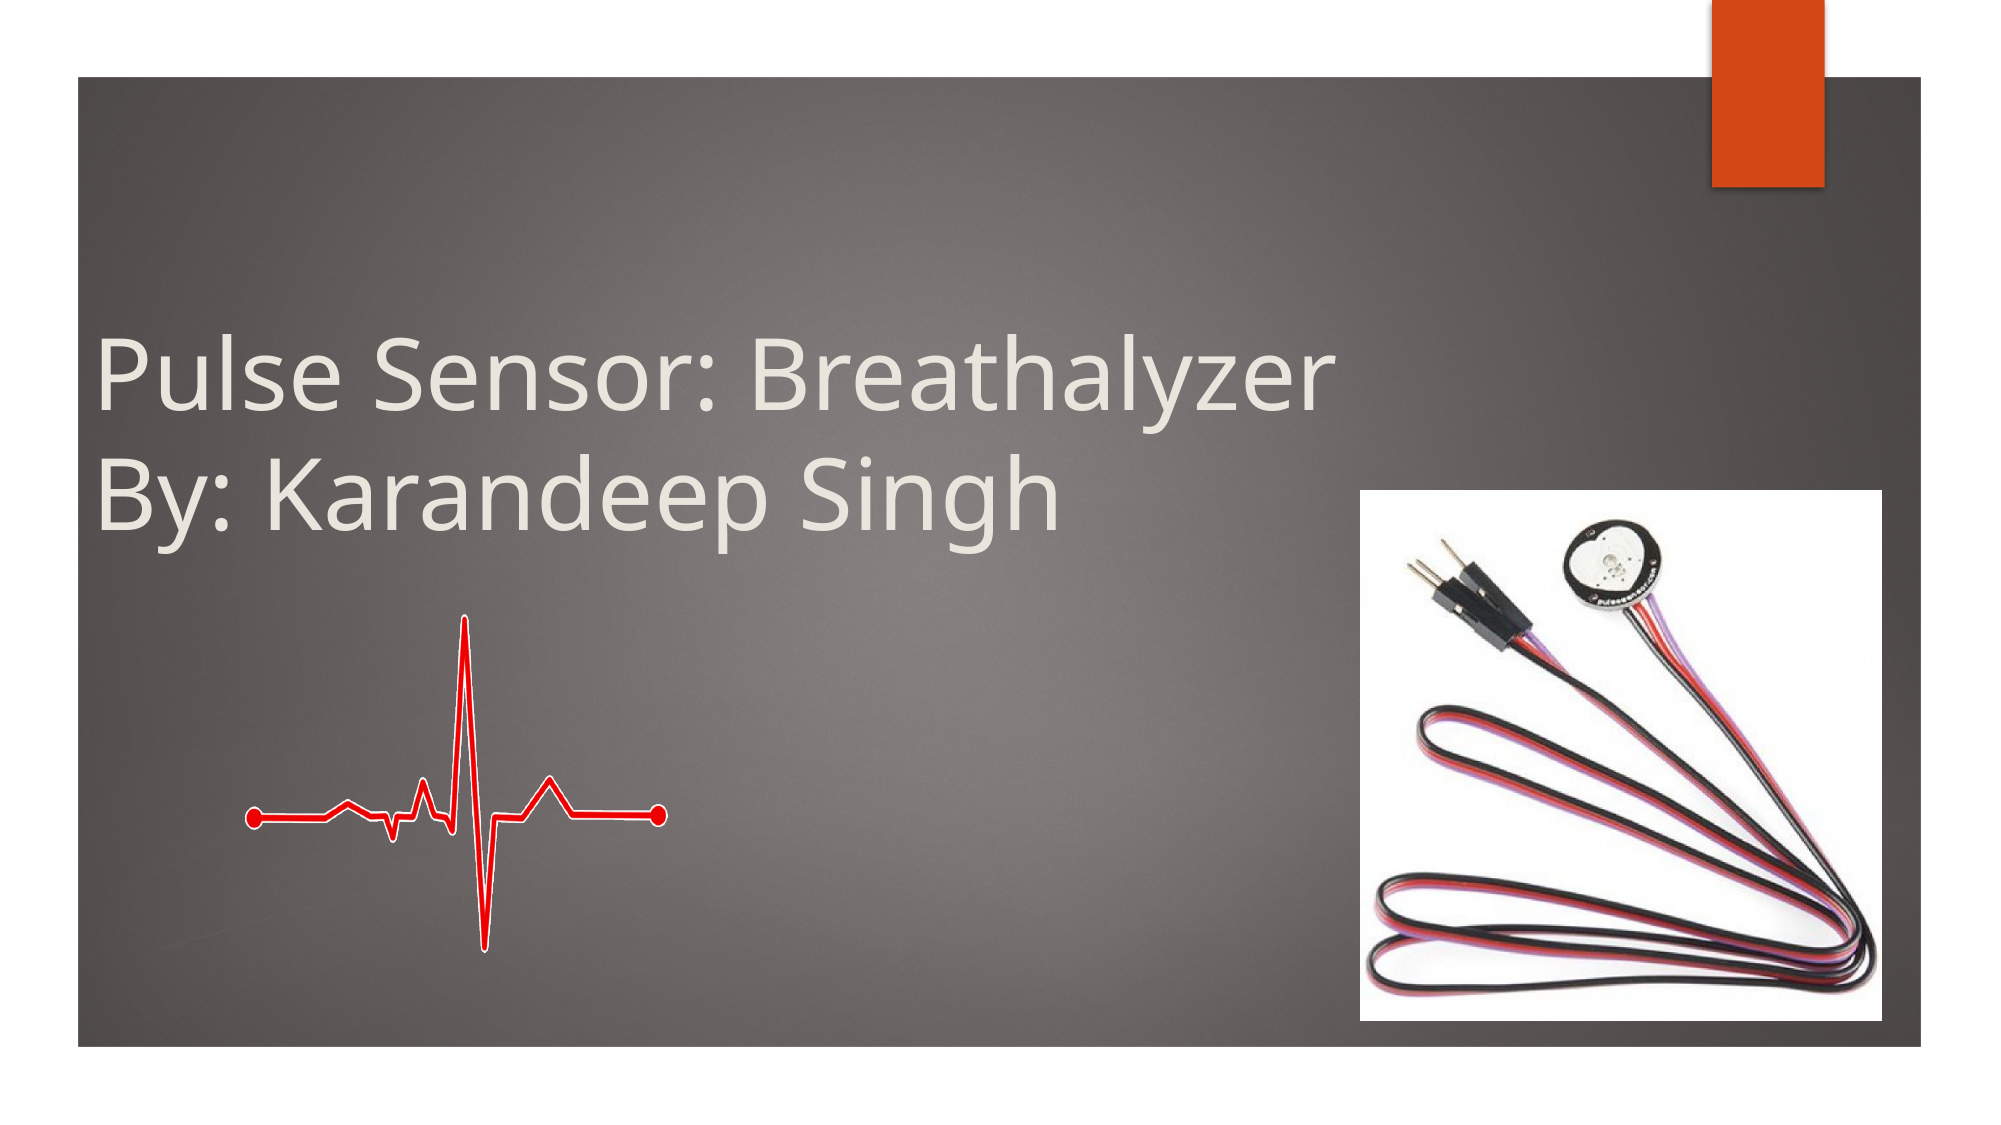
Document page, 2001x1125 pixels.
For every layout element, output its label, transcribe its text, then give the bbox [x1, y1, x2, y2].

picture [1359, 490, 1882, 1022]
title Pulse Sensor: Breathalyzer By: Karandeep Singh [0, 211, 1735, 559]
picture [235, 574, 671, 982]
